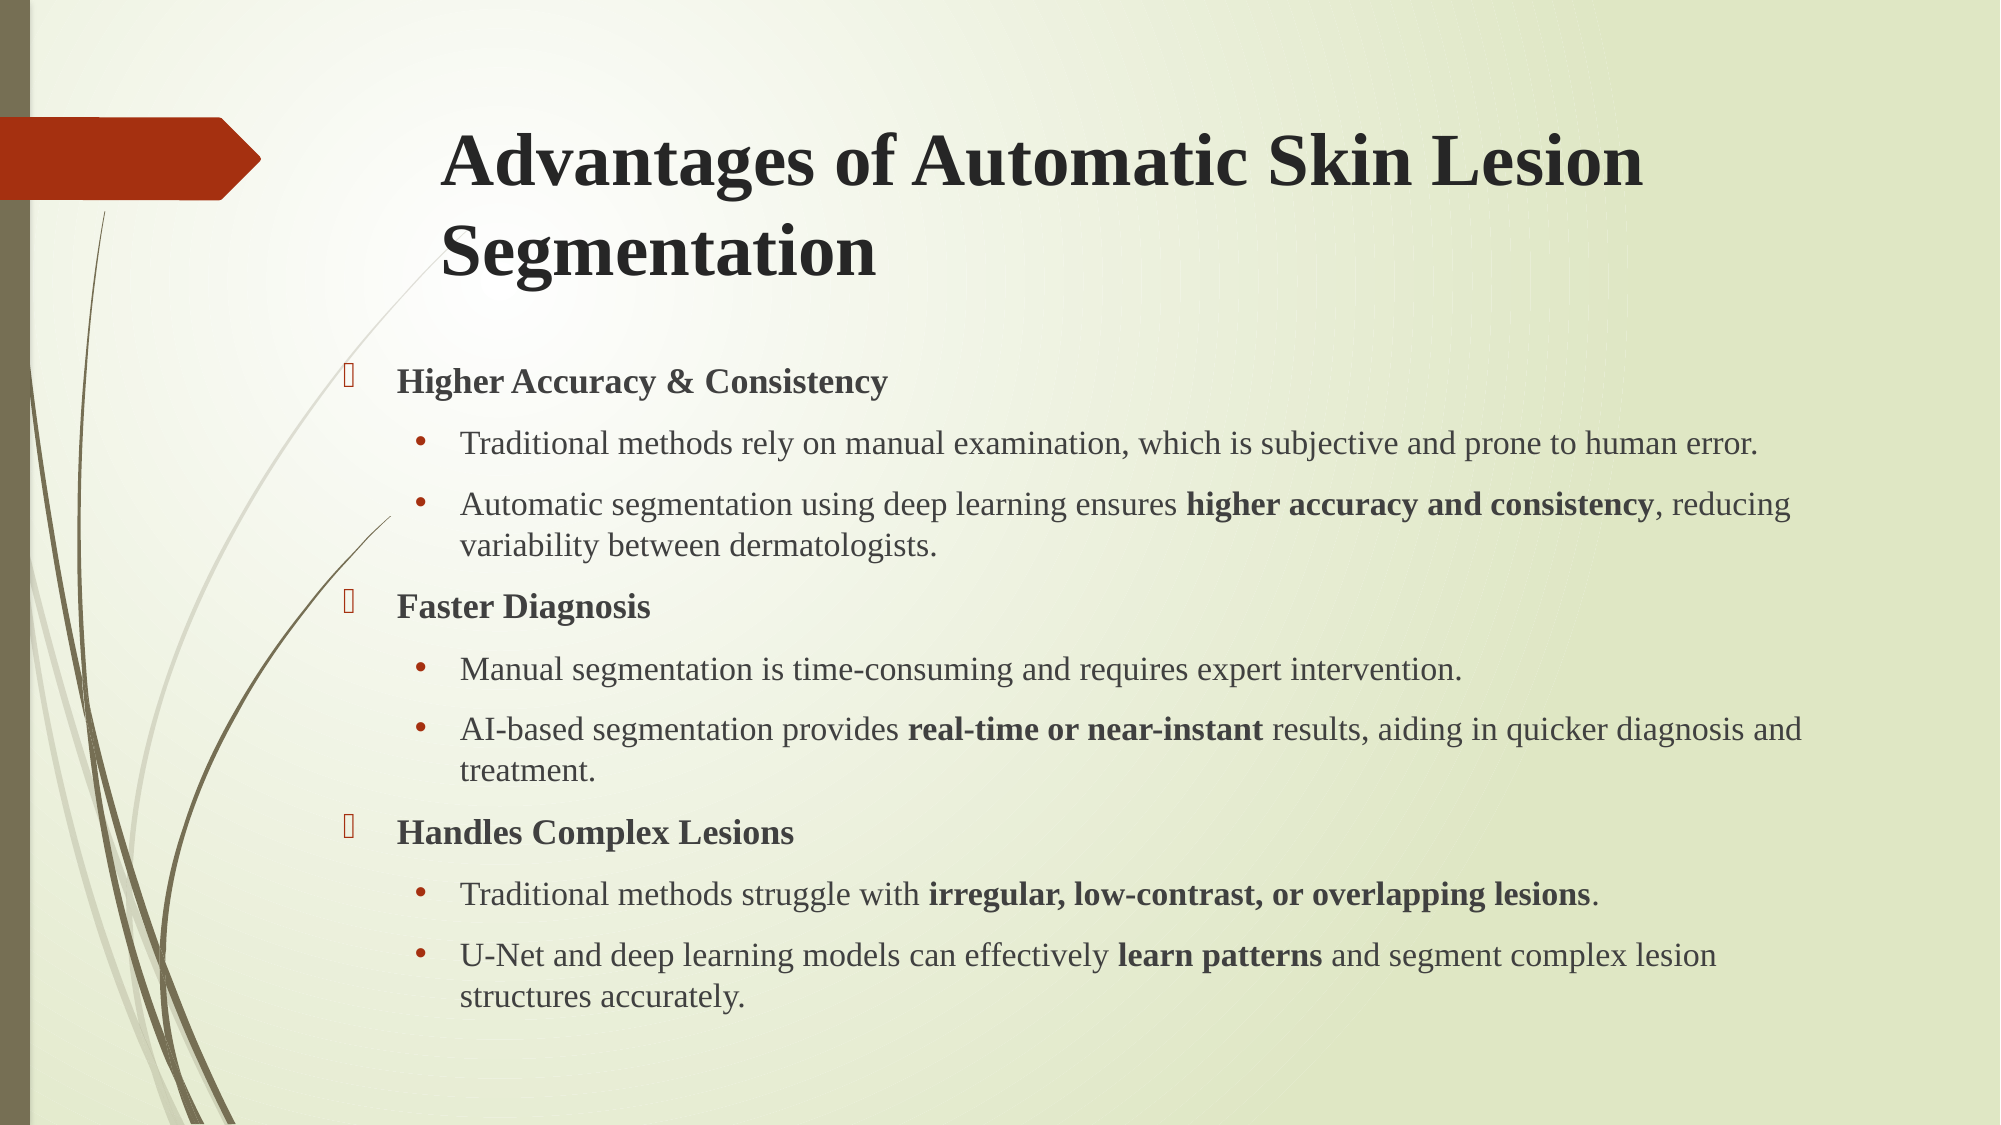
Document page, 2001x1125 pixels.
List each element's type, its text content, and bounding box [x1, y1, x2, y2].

list Higher Accuracy & Consistency Traditional methods rely on manual examination, which is subjective and prone to human error. Automatic segmentation using deep learning ensures higher accuracy and consistency, reducing variability between dermatologists. Faster Diagnosis Manual segmentation is time-consuming and requires expert intervention. AI-based segmentation provides real-time or near-instant results, aiding in quicker diagnosis and treatment. Handles Complex Lesions Traditional methods struggle with irregular, low-contrast, or overlapping lesions. U-Net and deep learning models can effectively learn patterns and segment complex lesion structures accurately. [327, 350, 1854, 1023]
title Advantages of Automatic Skin Lesion Segmentation [425, 102, 1888, 313]
